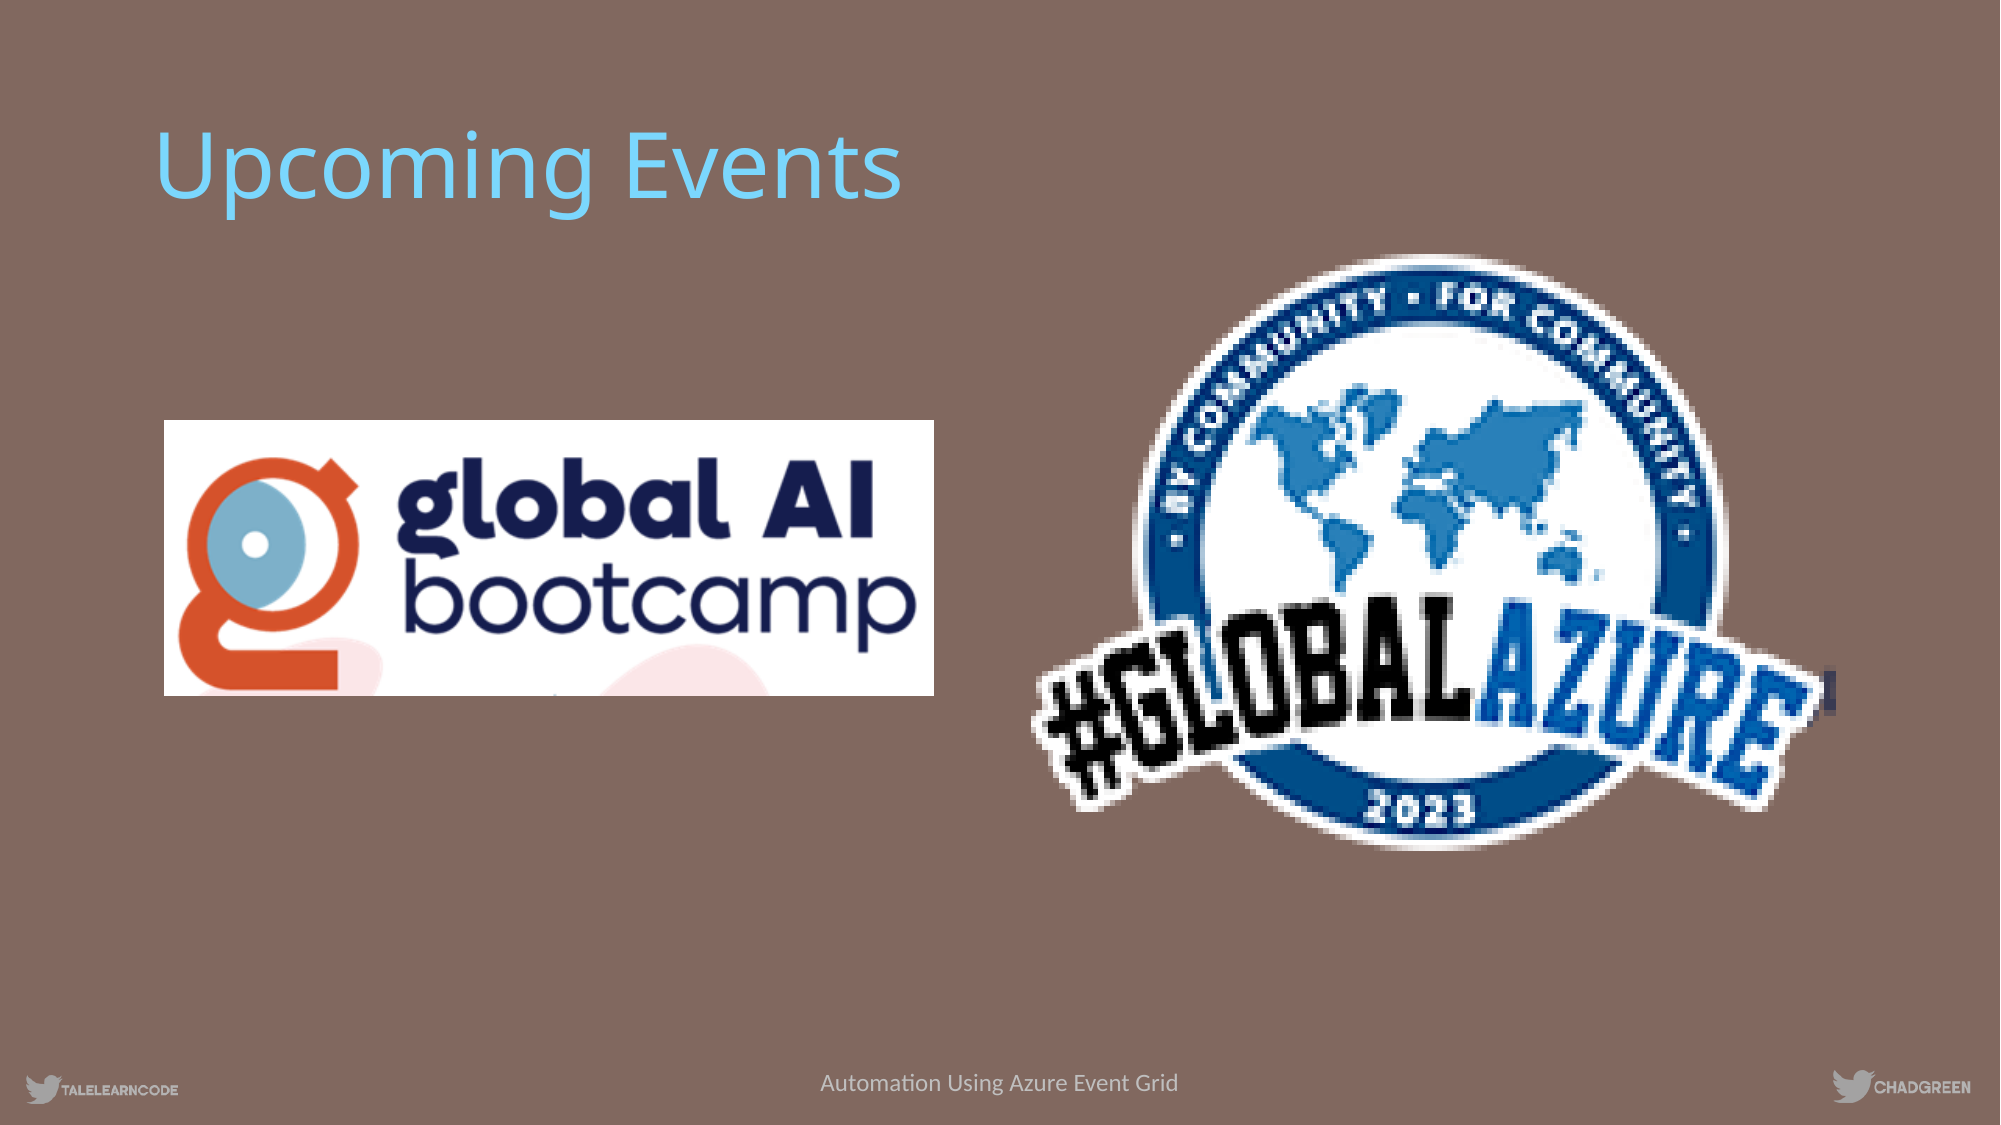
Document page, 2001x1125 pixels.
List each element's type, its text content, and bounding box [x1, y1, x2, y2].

title Upcoming Events [137, 59, 1863, 278]
picture [1019, 243, 1836, 874]
picture [164, 420, 934, 696]
